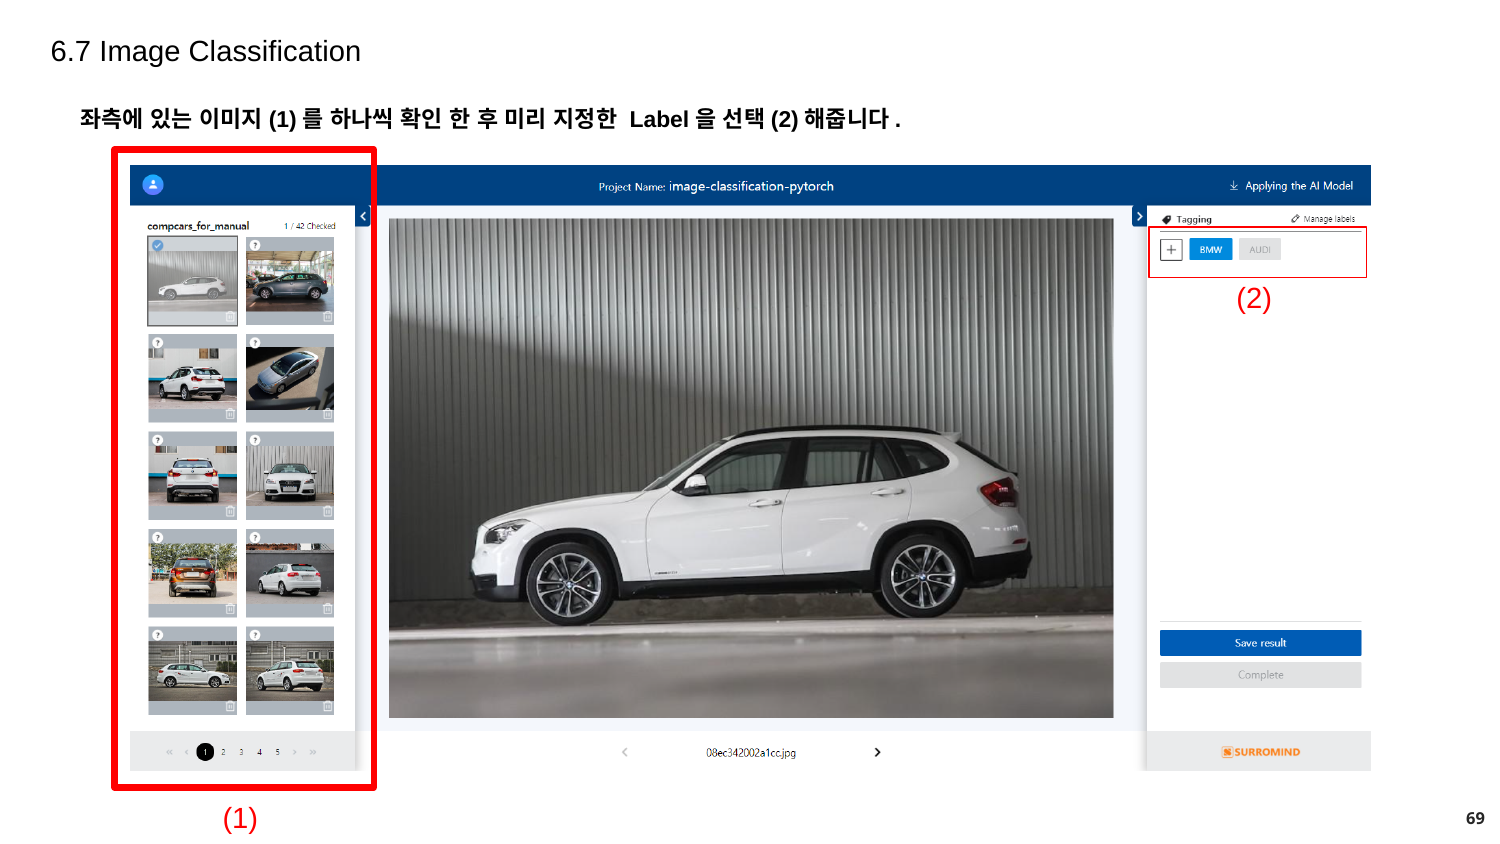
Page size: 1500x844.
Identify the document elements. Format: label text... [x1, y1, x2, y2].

text_box 좌측에 있는 이미지(1)를 하나씩 확인 한 후 미리 지정한 Label을 선택(2)해줍니다. [65, 97, 1246, 140]
text_box [114, 149, 374, 788]
text_box (1) [207, 784, 281, 844]
slide_number 69 [1162, 796, 1500, 842]
text_box 6.7 Image Classification [35, 7, 1340, 76]
picture [129, 164, 1371, 771]
